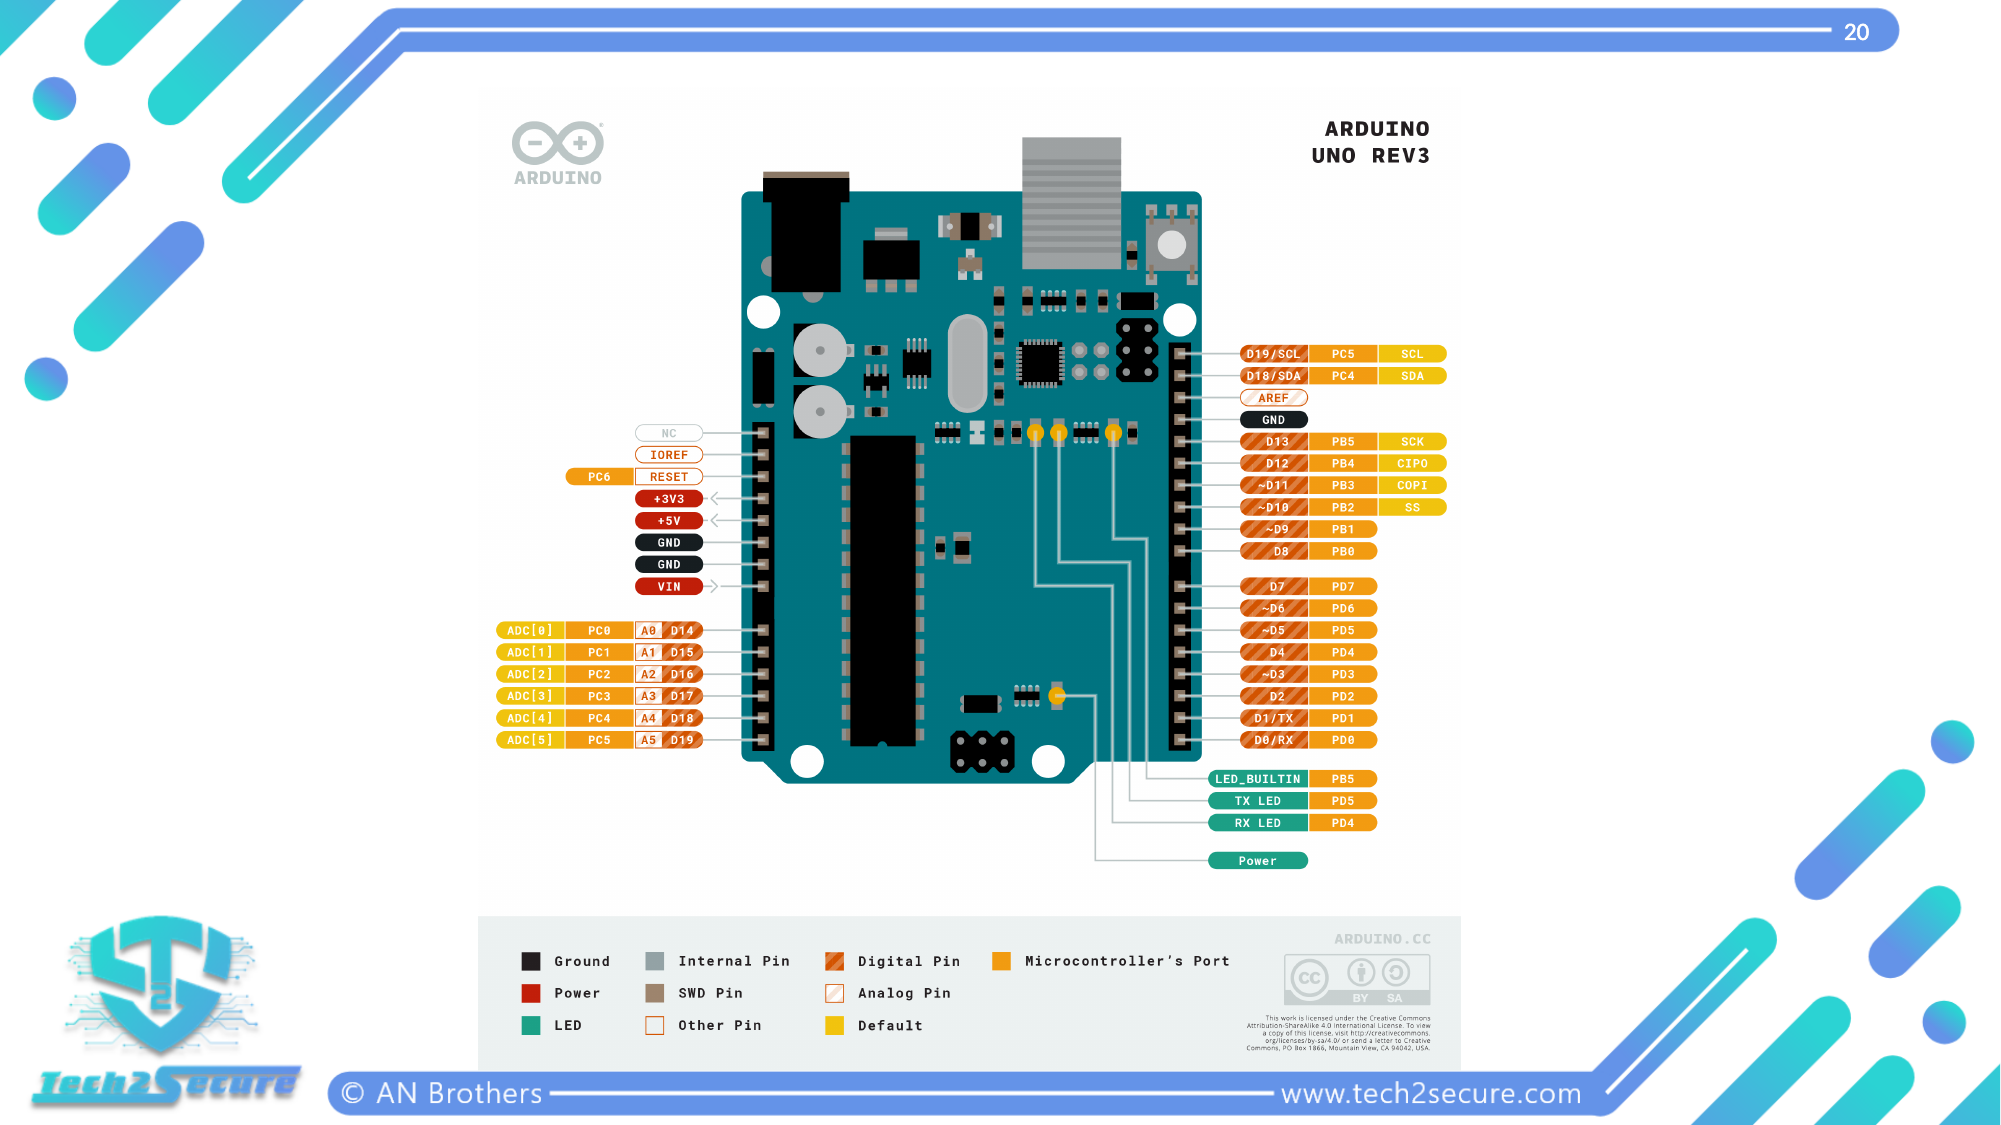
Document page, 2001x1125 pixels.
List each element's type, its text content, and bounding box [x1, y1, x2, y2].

picture [0, 0, 2001, 1125]
slide_number 20 [1434, 0, 1885, 60]
